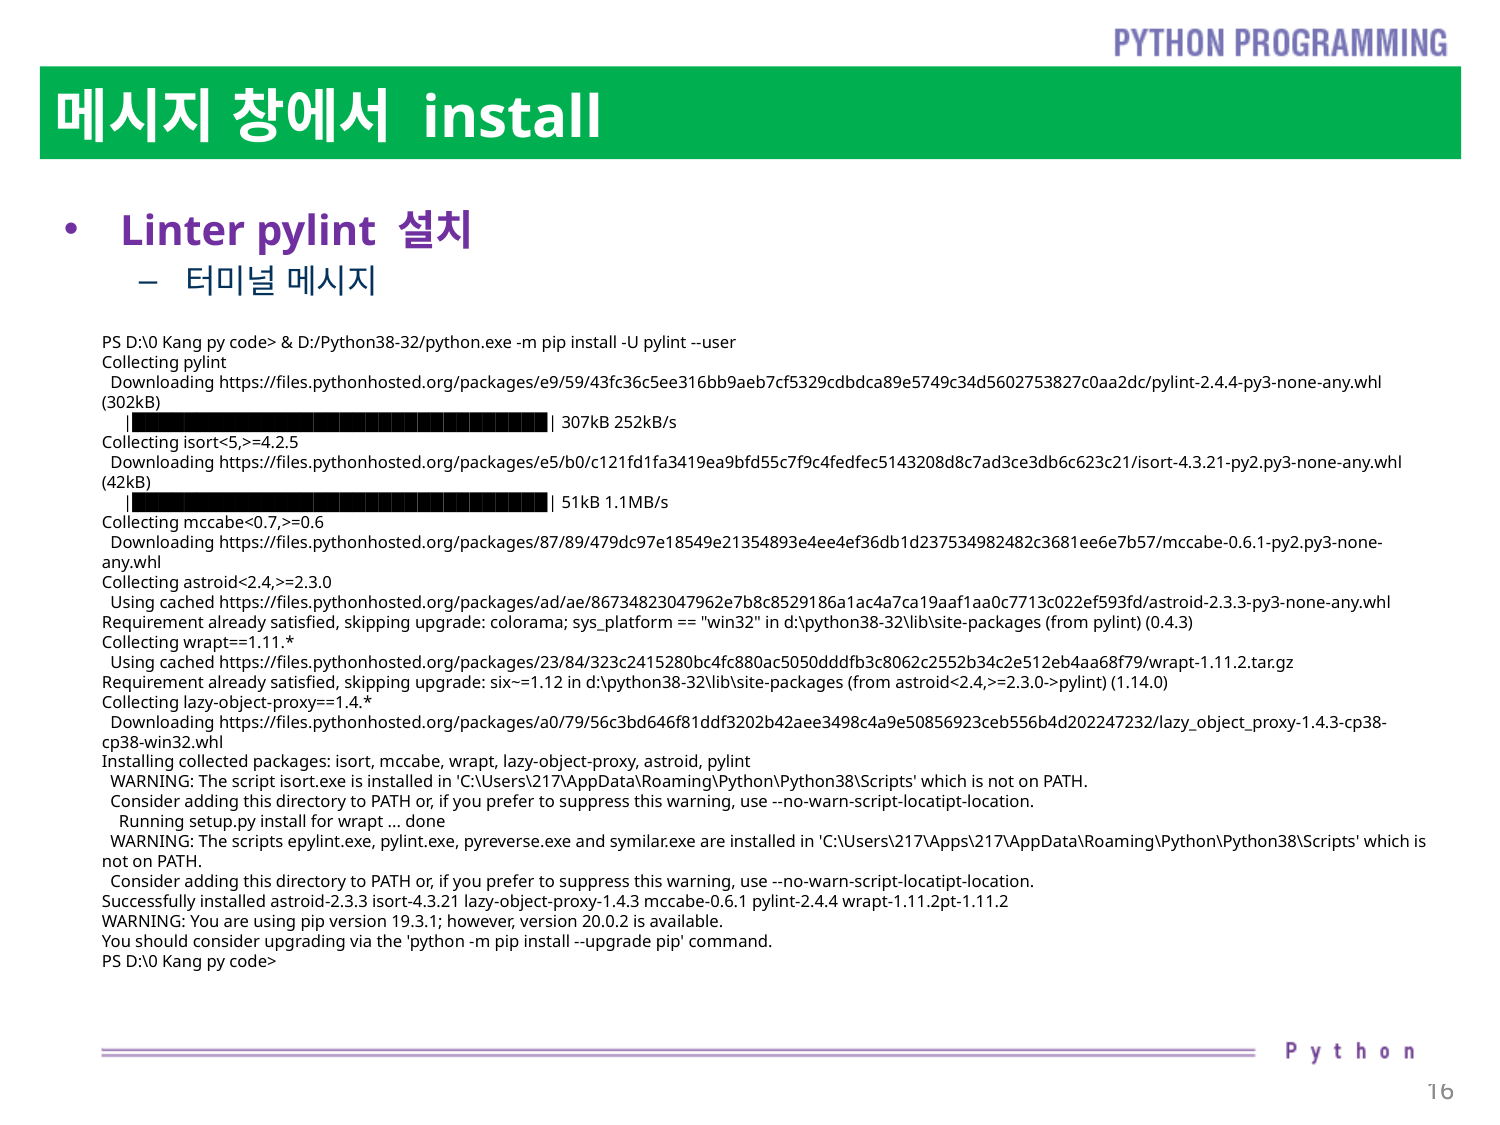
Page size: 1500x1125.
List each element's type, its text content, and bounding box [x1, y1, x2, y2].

list Linter pylint 설치 터미널 메시지 [48, 195, 1461, 1041]
title 메시지 창에서 install [39, 76, 1444, 152]
picture [18, 1020, 1483, 1084]
text_box PS D:\0 Kang py code> & D:/Python38-32/python.exe -m pip install -U pylint --user Collecting pylint Downloading https://files.pythonhosted.org/packages/e9/59/43fc36c5ee316bb9aeb7cf5329cdbdca89e5749c34d5602753827c0aa2dc/pylint-2.4.4-py3-none-any.whl (302kB) |████████████████████████████████| 307kB 252kB/s Collecting isort<5,>=4.2.5 Downloading https://files.pythonhosted.org/packages/e5/b0/c121fd1fa3419ea9bfd55c7f9c4fedfec5143208d8c7ad3ce3db6c623c21/isort-4.3.21-py2.py3-none-any.whl (42kB) |████████████████████████████████| 51kB 1.1MB/s Collecting mccabe<0.7,>=0.6 Downloading https://files.pythonhosted.org/packages/87/89/479dc97e18549e21354893e4ee4ef36db1d237534982482c3681ee6e7b57/mccabe-0.6.1-py2.py3-none-any.whl Collecting astroid<2.4,>=2.3.0 Using cached https://files.pythonhosted.org/packages/ad/ae/86734823047962e7b8c8529186a1ac4a7ca19aaf1aa0c7713c022ef593fd/astroid-2.3.3-py3-none-any.whl Requirement already satisfied, skipping upgrade: colorama; sys_platform == "win32" in d:\python38-32\lib\site-packages (from pylint) (0.4.3) Collecting wrapt==1.11.* Using cached https://files.pythonhosted.org/packages/23/84/323c2415280bc4fc880ac5050dddfb3c8062c2552b34c2e512eb4aa68f79/wrapt-1.11.2.tar.gz Requirement already satisfied, skipping upgrade: six~=1.12 in d:\python38-32\lib\site-packages (from astroid<2.4,>=2.3.0->pylint) (1.14.0) Collecting lazy-object-proxy==1.4.* Downloading https://files.pythonhosted.org/packages/a0/79/56c3bd646f81ddf3202b42aee3498c4a9e50856923ceb556b4d202247232/lazy_object_proxy-1.4.3-cp38-cp38-win32.whl Installing collected packages: isort, mccabe, wrapt, lazy-object-proxy, astroid, pylint WARNING: The script isort.exe is installed in 'C:\Users\217\AppData\Roaming\Python\Python38\Scripts' which is not on PATH. Consider adding this directory to PATH or, if you prefer to suppress this warning, use --no-warn-script-locatipt-location. Running setup.py install for wrapt ... done WARNING: The scripts epylint.exe, pylint.exe, pyreverse.exe and symilar.exe are installed in 'C:\Users\217\Apps\217\AppData\Roaming\Python\Python38\Scripts' which is not on PATH. Consider adding this directory to PATH or, if you prefer to suppress this warning, use --no-warn-script-locatipt-location. Successfully installed astroid-2.3.3 isort-4.3.21 lazy-object-proxy-1.4.3 mccabe-0.6.1 pylint-2.4.4 wrapt-1.11.2pt-1.11.2 WARNING: You are using pip version 19.3.1; however, version 20.0.2 is available. You should consider upgrading via the 'python -m pip install --upgrade pip' command. PS D:\0 Kang py code> [87, 324, 1447, 979]
picture [1106, 13, 1462, 66]
slide_number 16 [1119, 1071, 1470, 1112]
